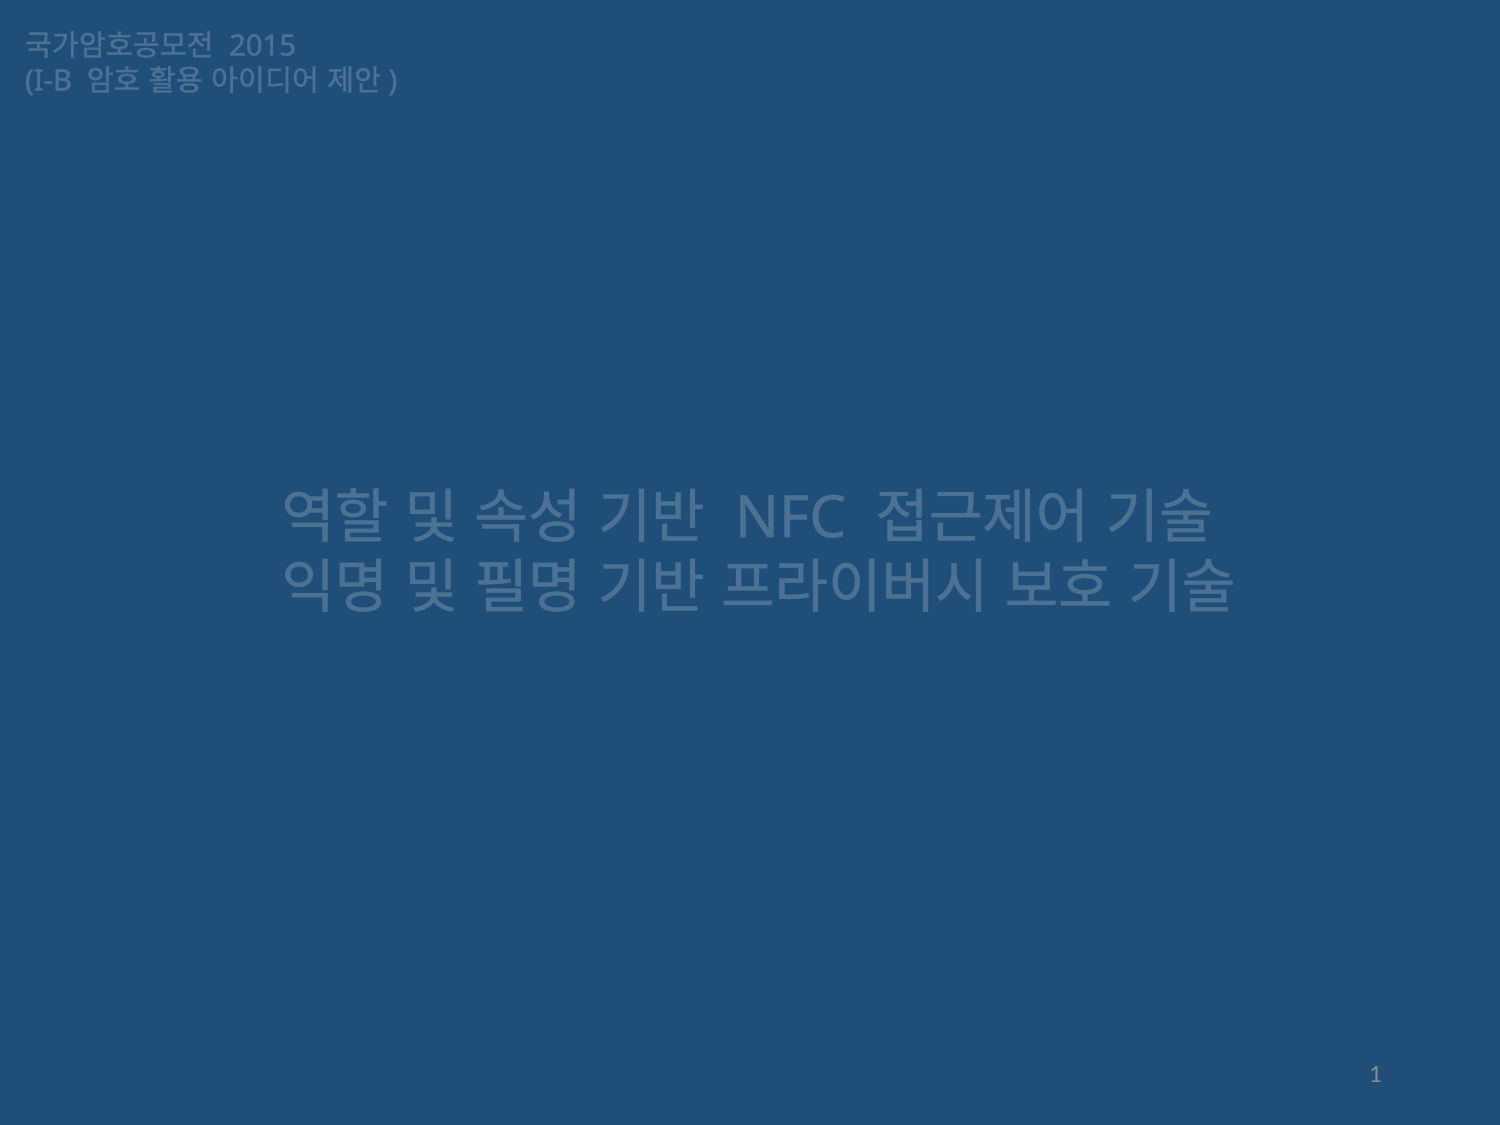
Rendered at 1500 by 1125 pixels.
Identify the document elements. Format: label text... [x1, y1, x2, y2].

text_box 역할 및 속성 기반 NFC 접근제어 기술 익명 및 필명 기반 프라이버시 보호 기술 [266, 471, 1250, 626]
text_box 국가암호공모전 2015 (I-B 암호 활용 아이디어 제안) [10, 18, 412, 104]
slide_number 1 [1059, 1042, 1397, 1103]
